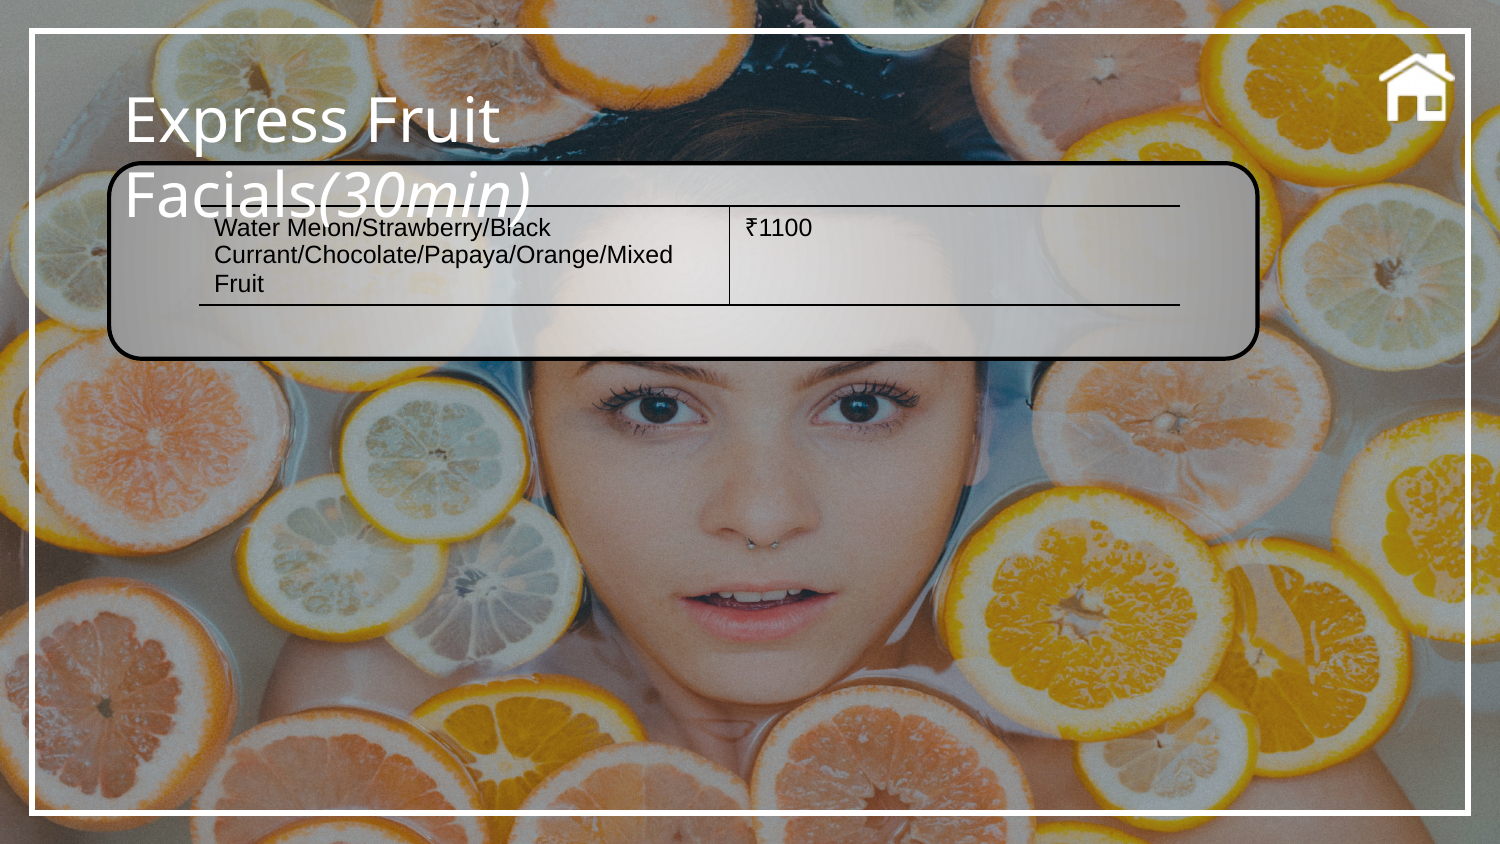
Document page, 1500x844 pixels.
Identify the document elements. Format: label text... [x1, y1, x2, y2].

table_header ₹1100 [730, 207, 1180, 304]
text_box [107, 161, 1260, 361]
picture [0, 0, 1500, 844]
text_box Express Fruit Facials(30min) [109, 72, 850, 237]
table_header Water Melon/Strawberry/Black Currant/Chocolate/Papaya/Orange/Mixed Fruit [199, 237, 729, 304]
